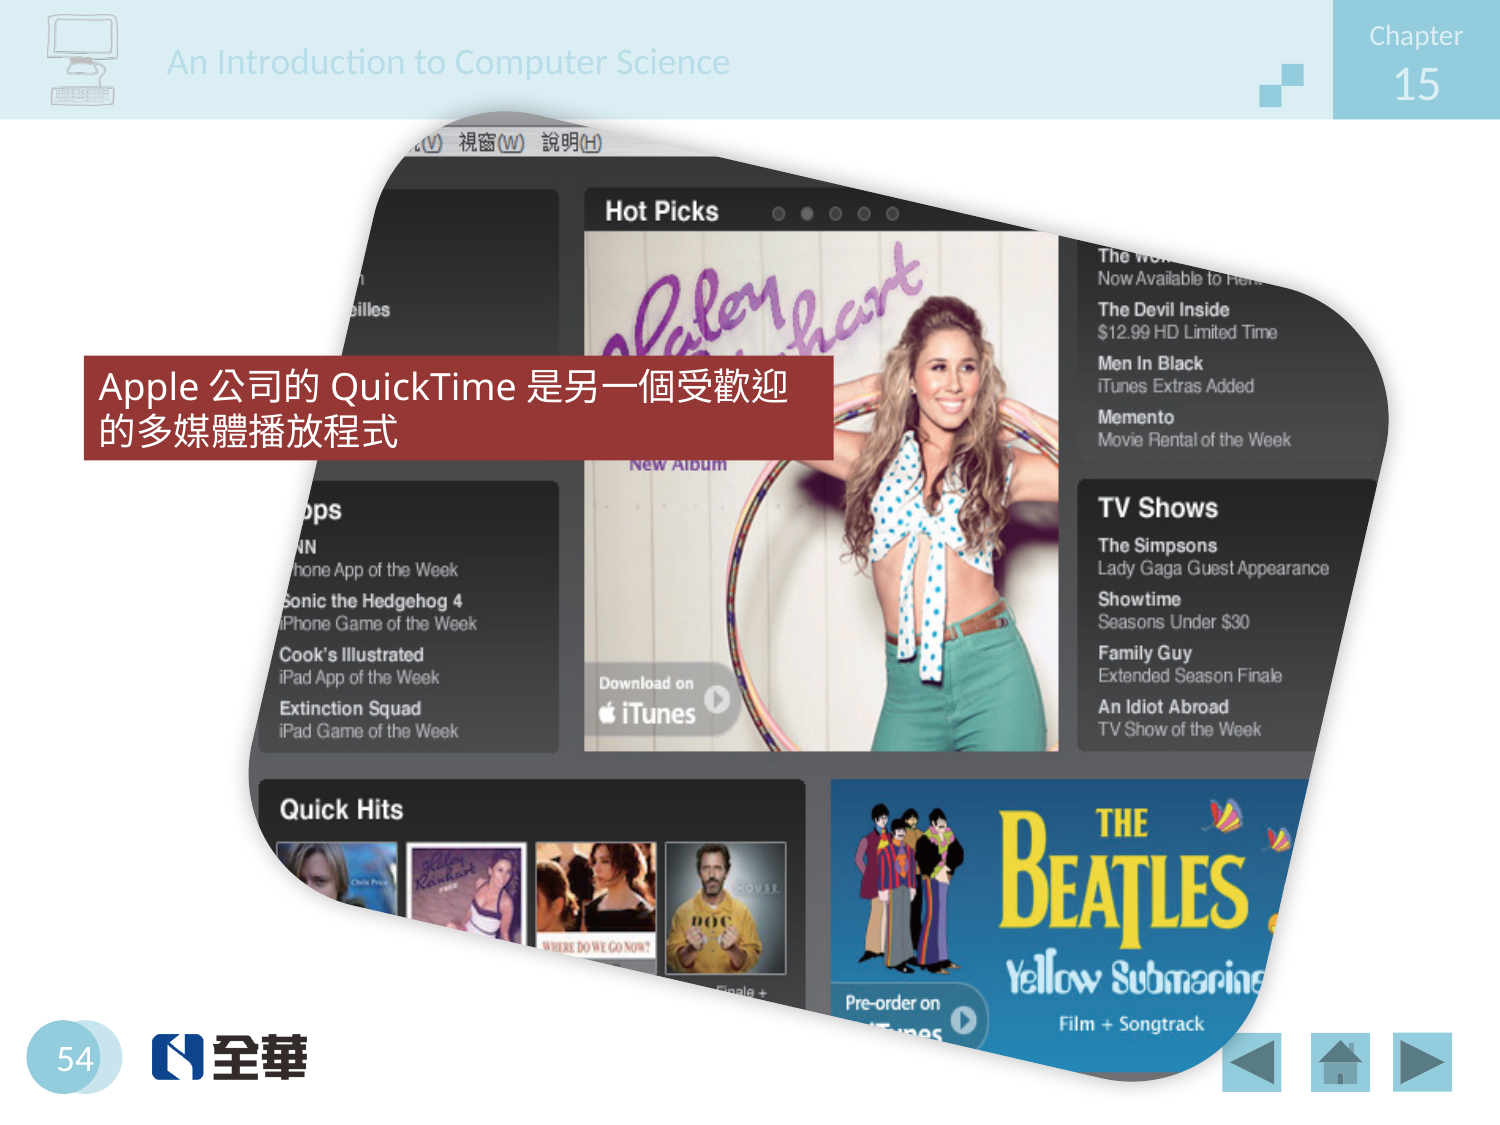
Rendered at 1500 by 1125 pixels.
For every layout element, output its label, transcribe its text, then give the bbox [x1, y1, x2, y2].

picture [382, 111, 862, 190]
text_box Apple公司的QuickTime是另一個受歡迎的多媒體播放程式 [83, 355, 294, 461]
picture [1338, 313, 1389, 654]
picture [47, 14, 118, 106]
picture [152, 1034, 307, 1080]
picture [775, 1003, 1255, 1082]
picture [248, 540, 299, 880]
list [299, 190, 1338, 1003]
